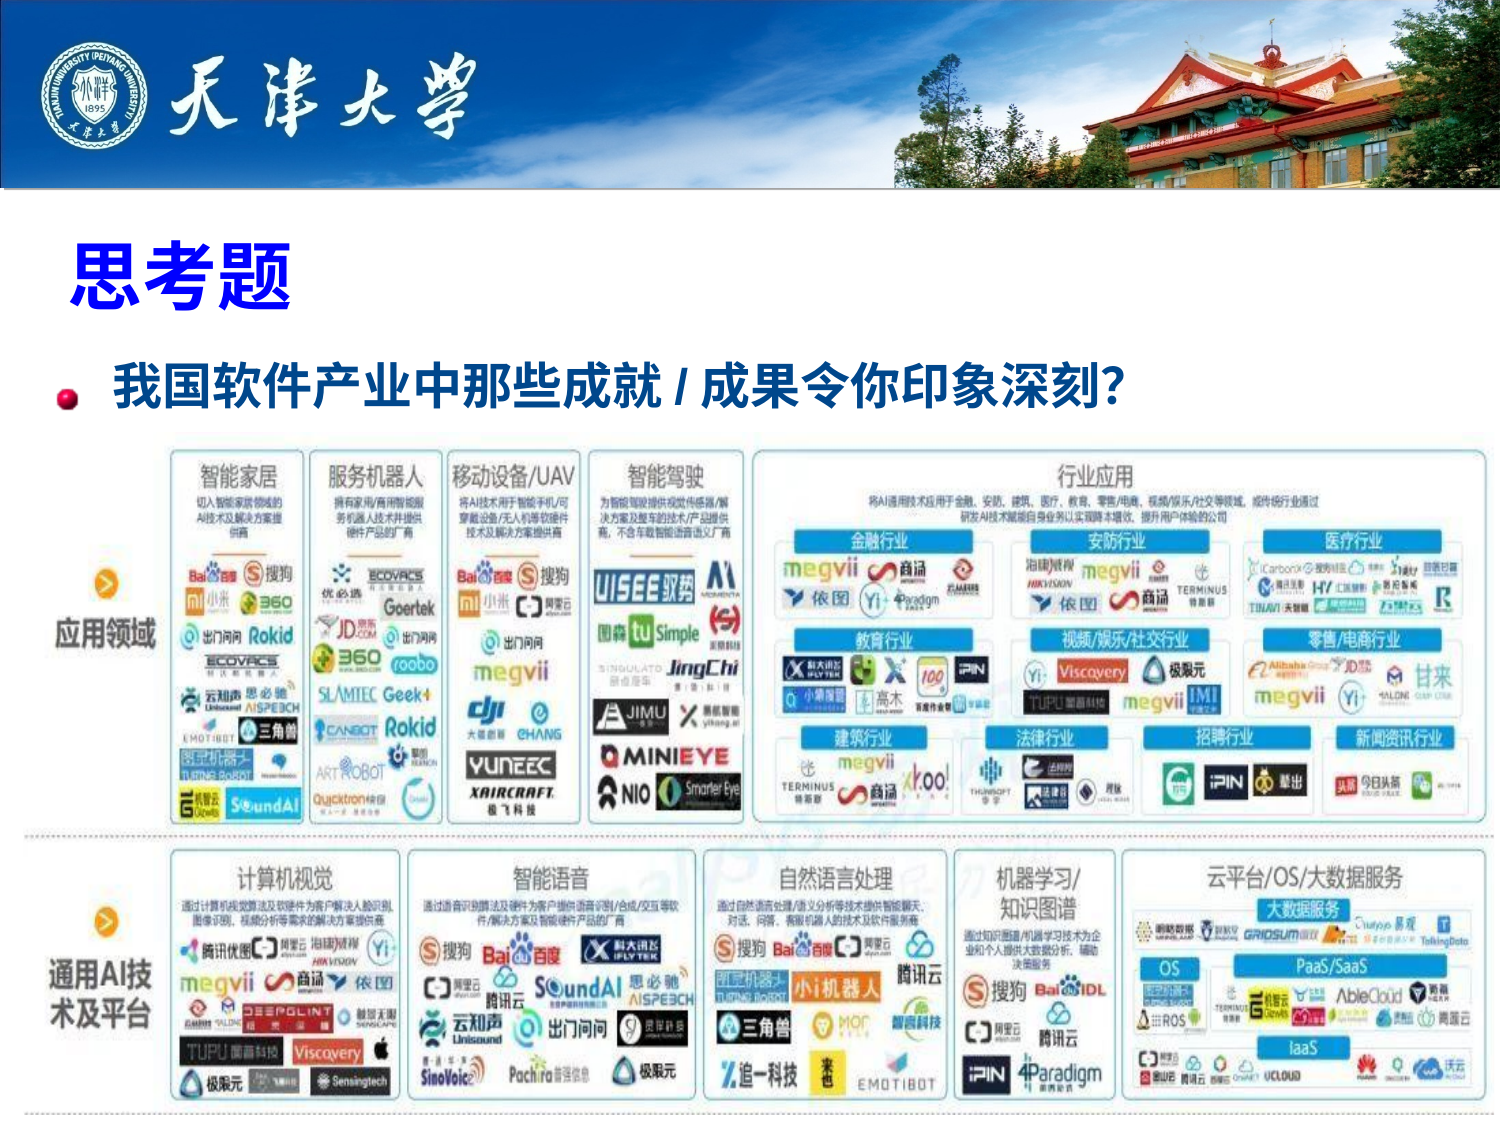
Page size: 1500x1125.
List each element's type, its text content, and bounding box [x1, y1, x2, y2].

text_box 我国软件产业中那些成就/成果令你印象深刻？ [97, 326, 1457, 422]
picture [52, 385, 84, 416]
picture [0, 0, 1500, 188]
picture [23, 432, 1495, 1115]
title 思考题 [53, 222, 1404, 356]
